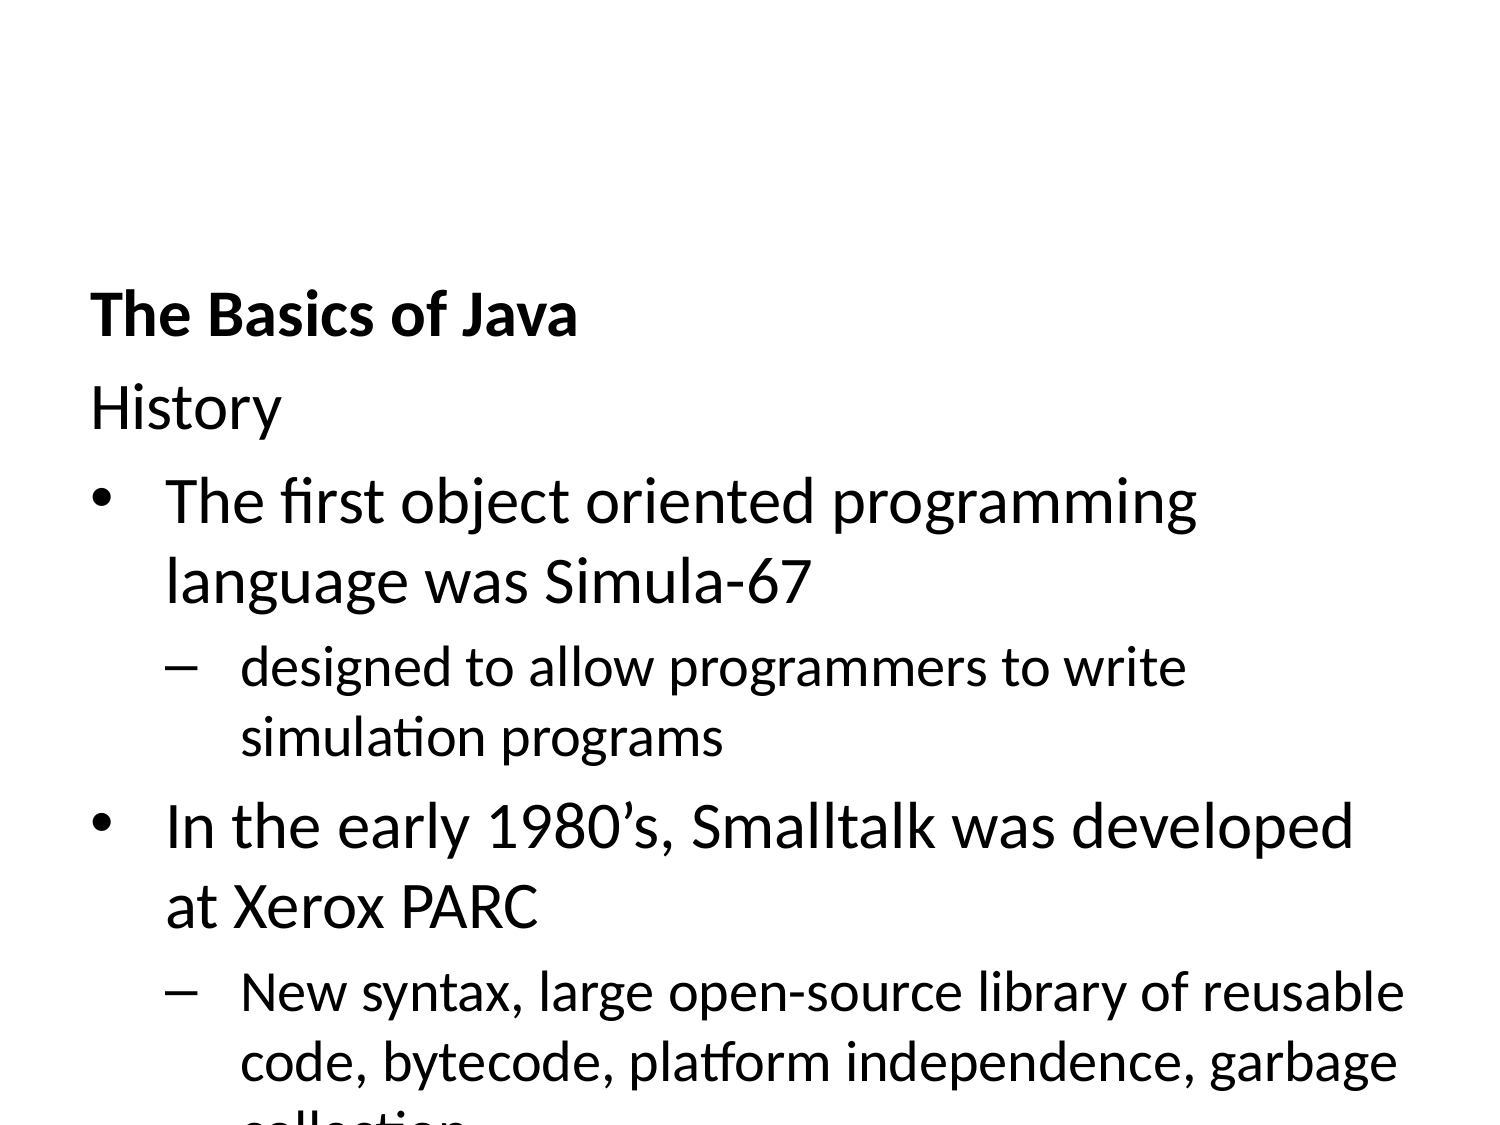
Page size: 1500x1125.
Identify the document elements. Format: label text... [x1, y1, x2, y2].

list The Basics of Java History The first object oriented programming language was Simula-67 designed to allow programmers to write simulation programs In the early 1980’s, Smalltalk was developed at Xerox PARC New syntax, large open-source library of reusable code, bytecode, platform independence, garbage collection. [75, 262, 1425, 1005]
